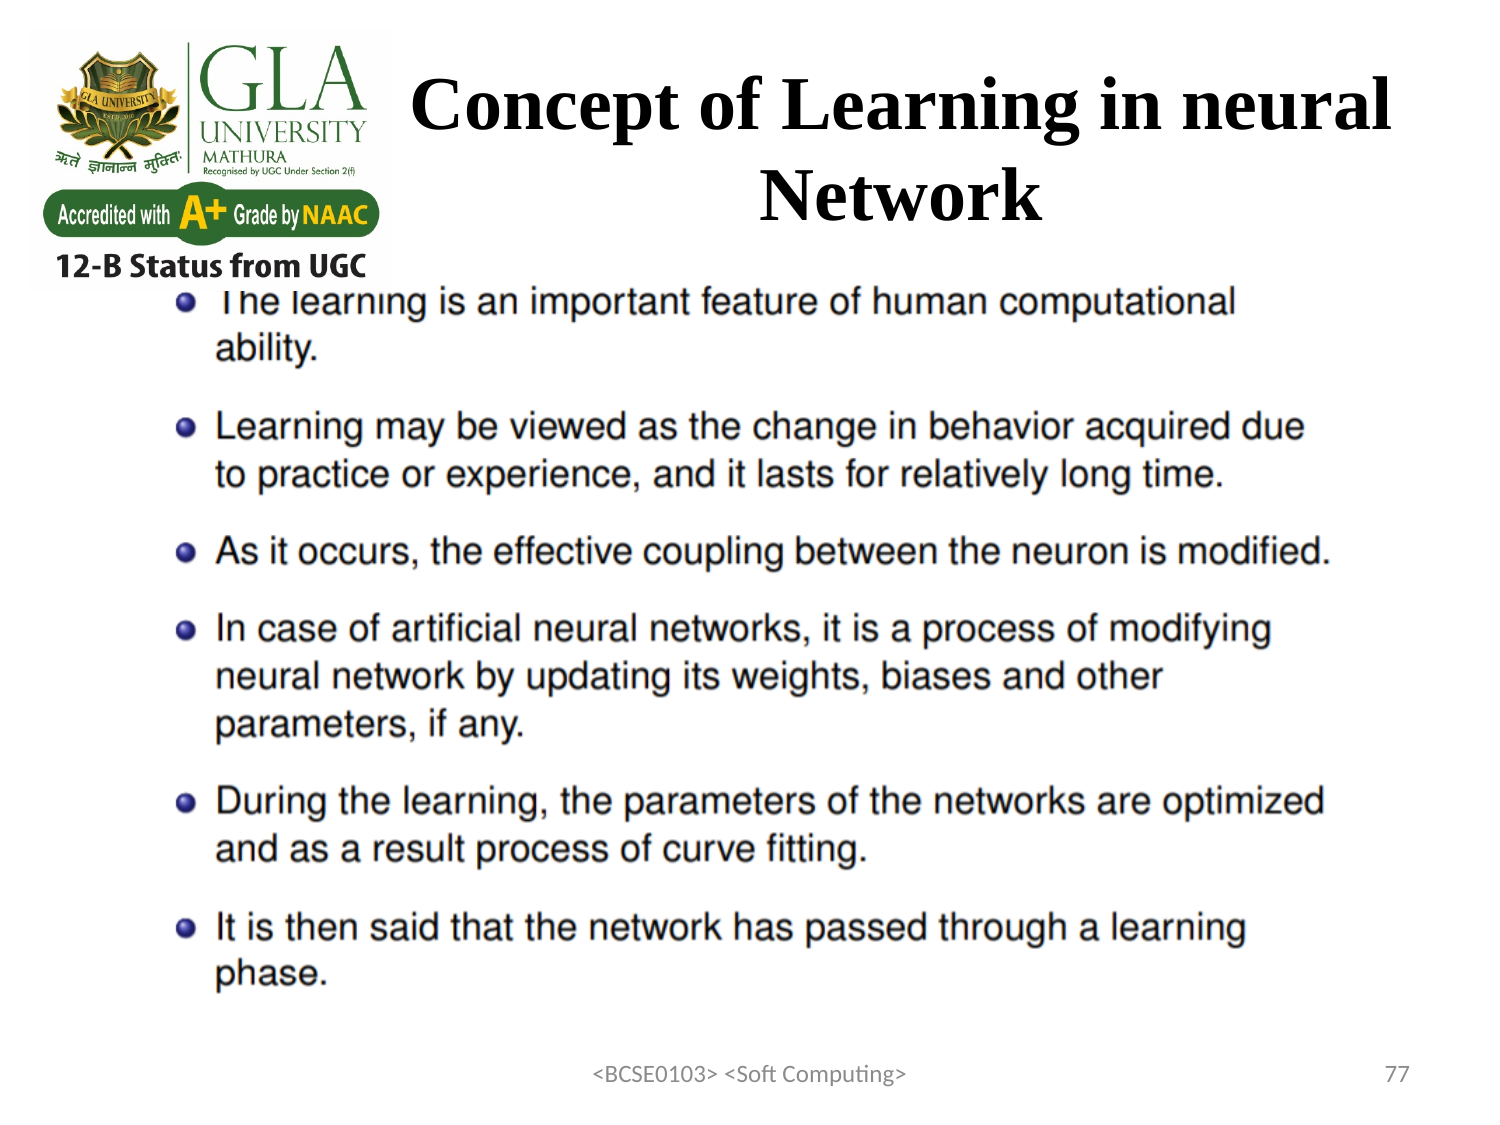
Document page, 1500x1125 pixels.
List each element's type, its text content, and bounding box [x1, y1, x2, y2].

title Concept of Learning in neural Network [396, 45, 1425, 244]
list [150, 262, 1350, 1006]
footer <BCSE0103> <Soft Computing> [512, 1042, 988, 1103]
slide_number 77 [1074, 1042, 1425, 1103]
picture [29, 28, 393, 291]
